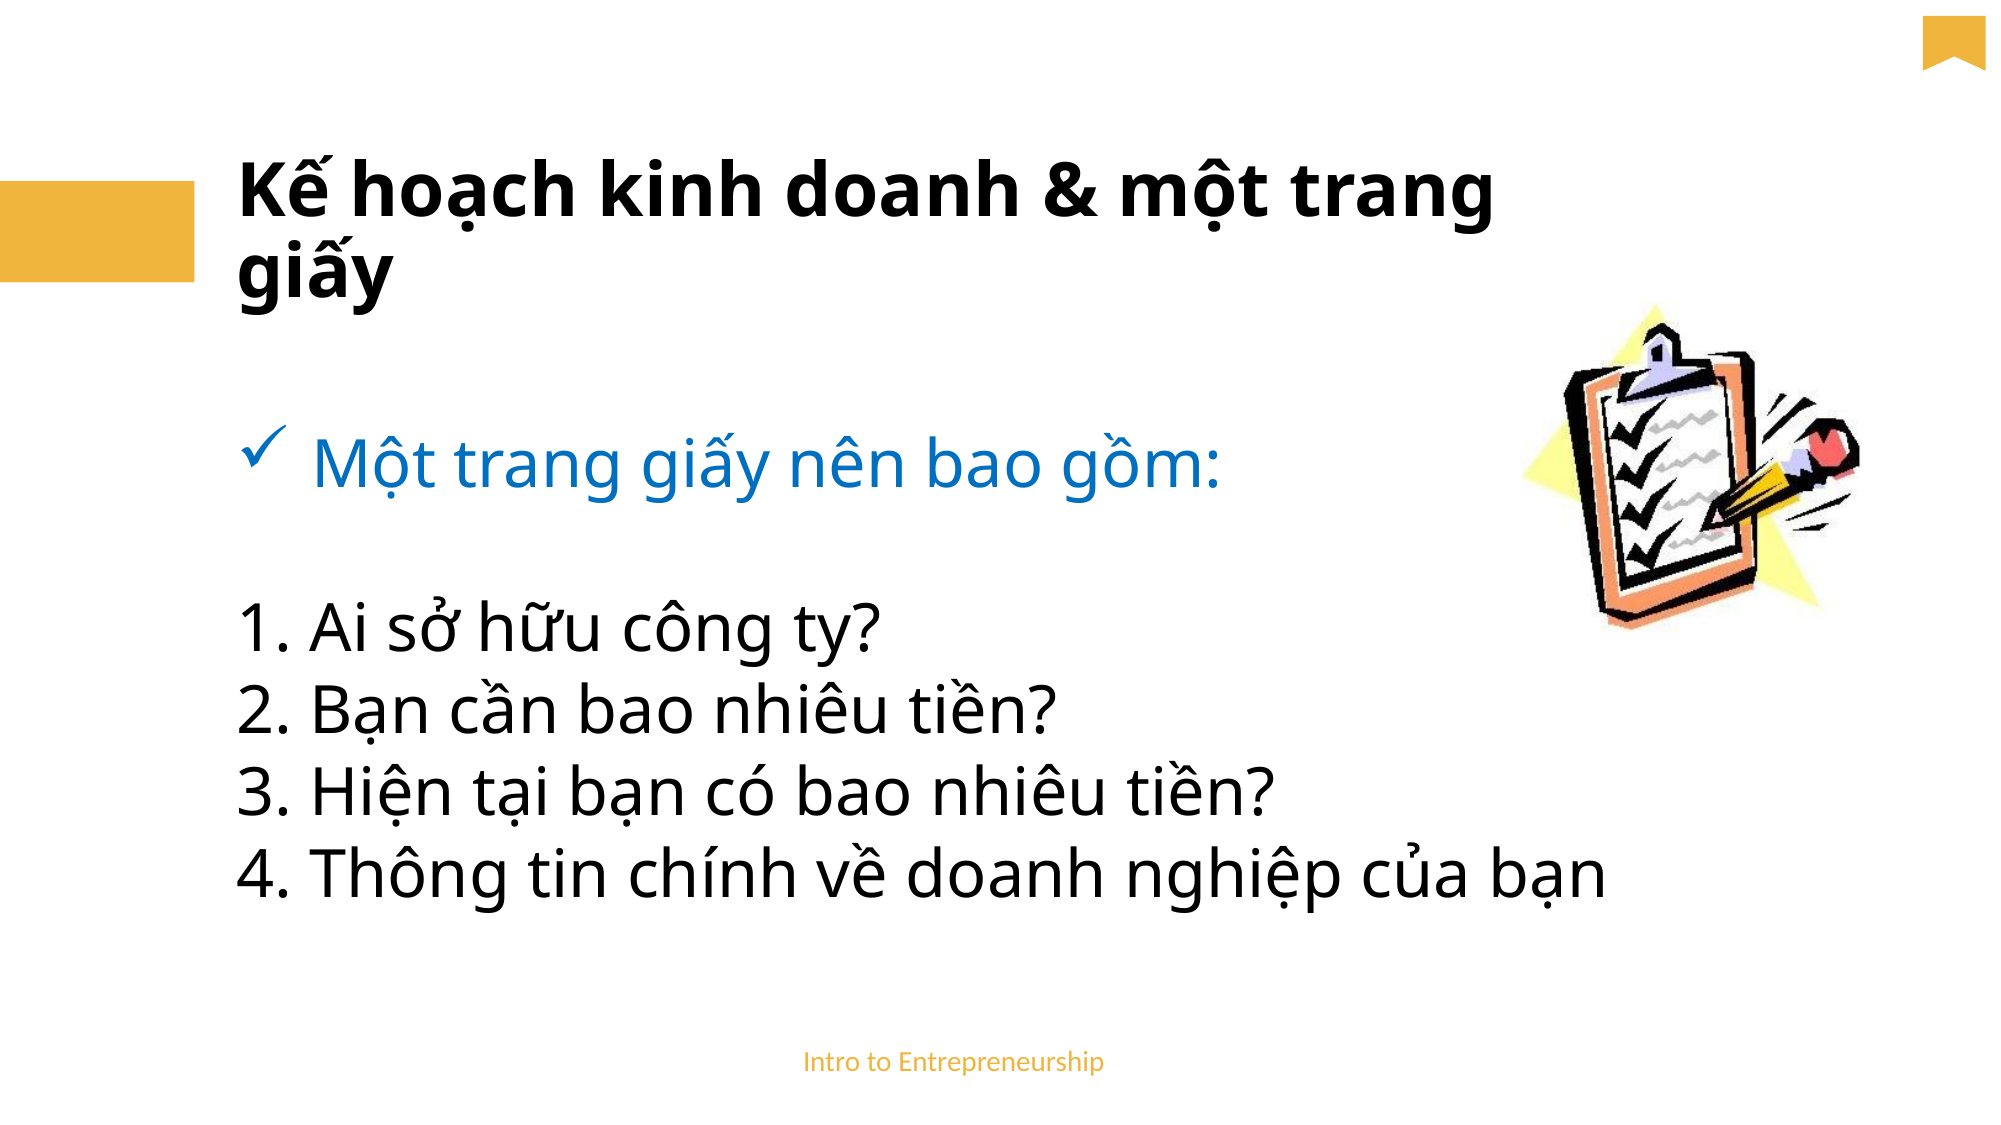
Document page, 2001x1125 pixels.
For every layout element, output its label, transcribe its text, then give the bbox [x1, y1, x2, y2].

text_box [0, 181, 195, 283]
picture [1521, 301, 1862, 632]
text_box [1922, 15, 1986, 71]
text_box Intro to Entrepreneurship [788, 1034, 1789, 1085]
text_box Kế hoạch kinh doanh & một trang giấy [234, 149, 1639, 314]
text_box Một trang giấy nên bao gồm: 1. Ai sở hữu công ty? 2. Bạn cần bao nhiêu tiền? 3. Hiện tại bạn có bao nhiêu tiền? 4. Thông tin chính về doanh nghiệp của bạn [234, 418, 1639, 912]
